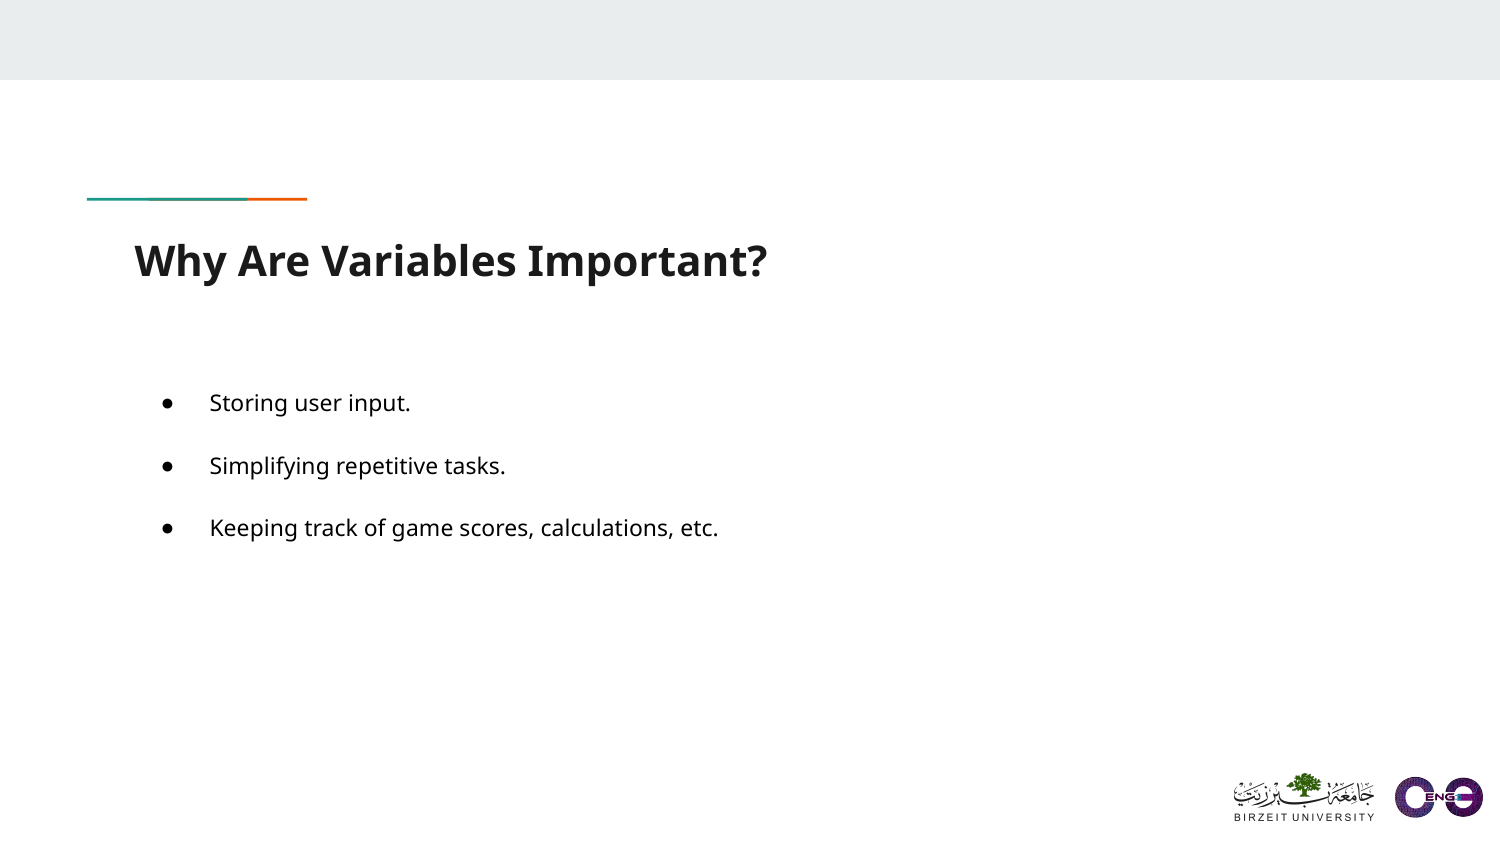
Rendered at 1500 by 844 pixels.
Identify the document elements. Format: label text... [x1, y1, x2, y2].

list Storing user input. Simplifying repetitive tasks. Keeping track of game scores, calculations, etc. [119, 341, 1381, 712]
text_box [1233, 748, 1488, 844]
title Why Are Variables Important? [119, 216, 1381, 305]
